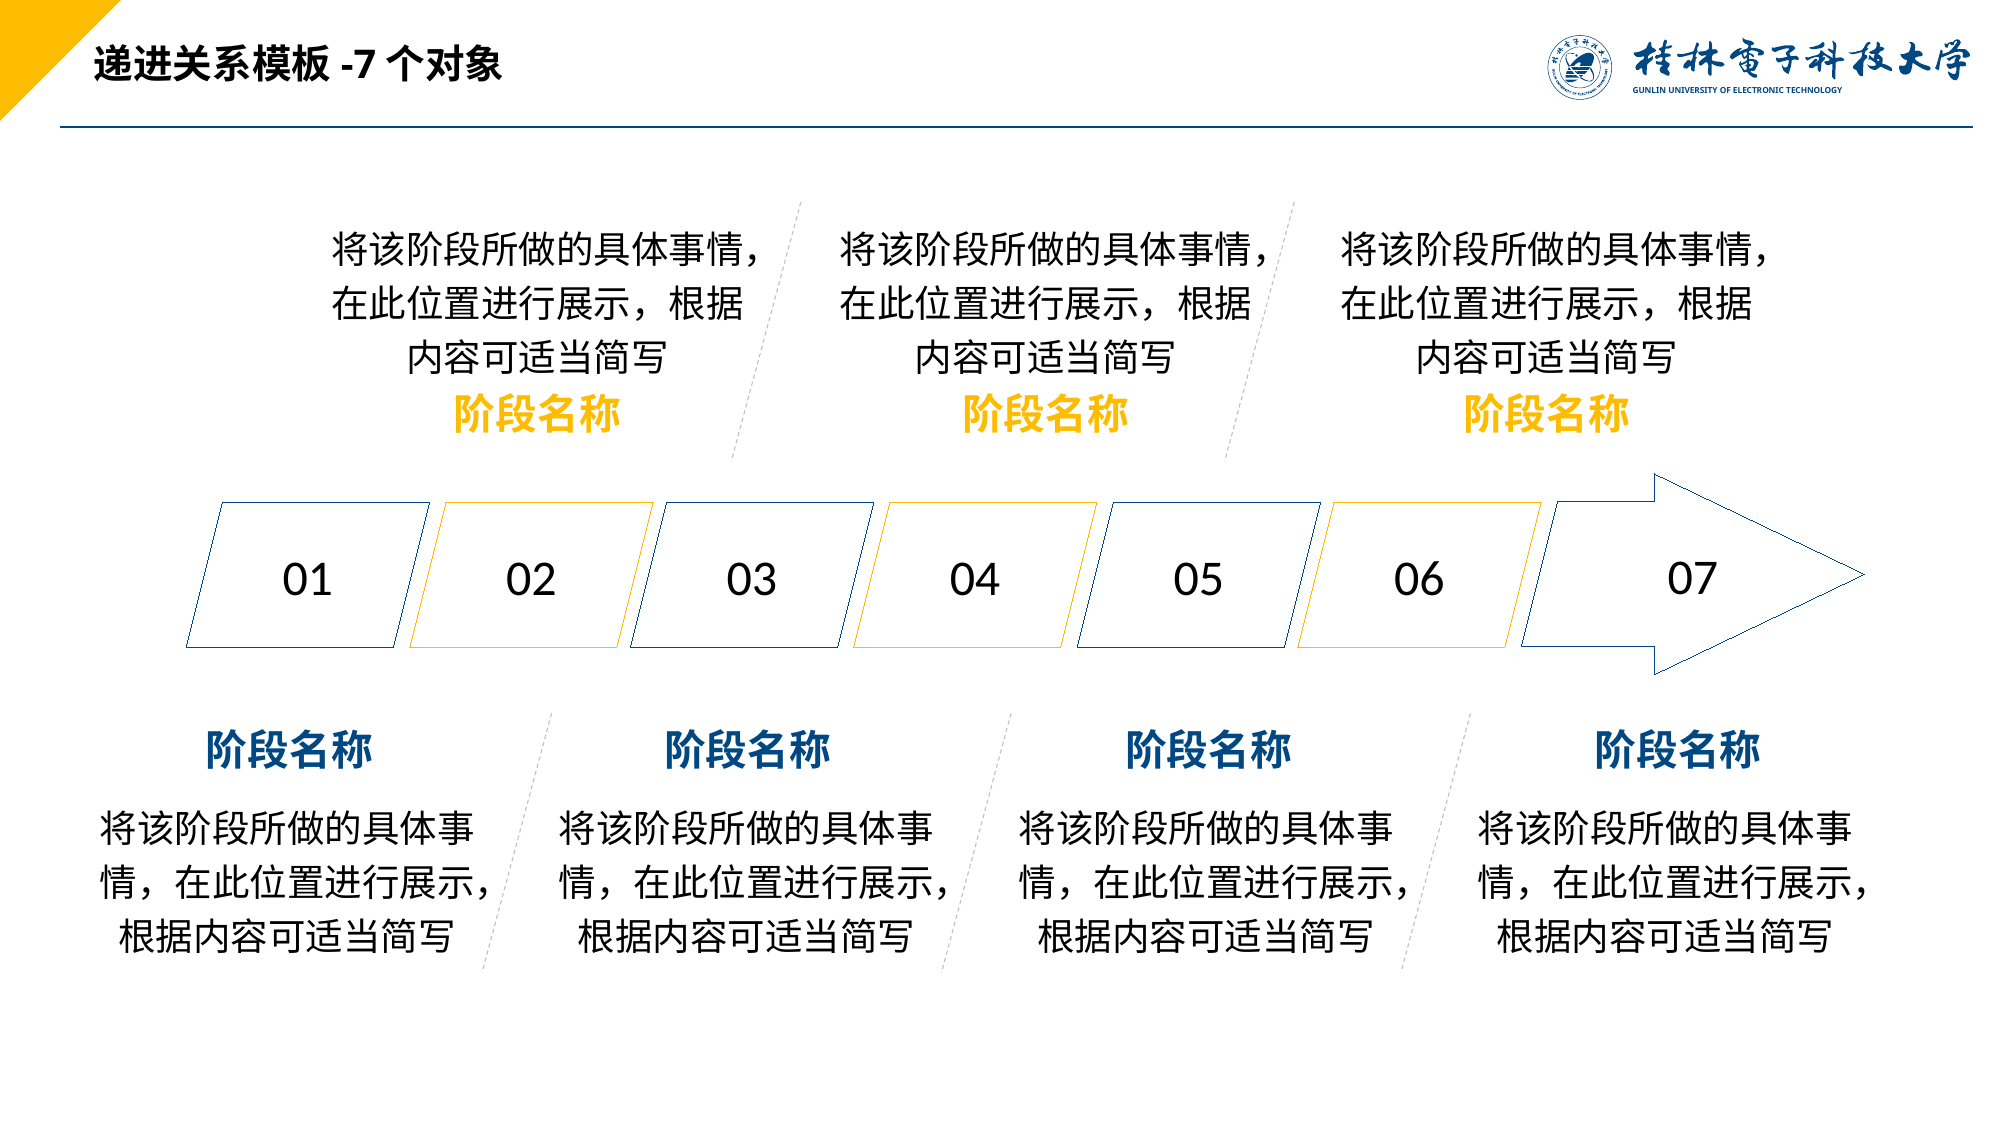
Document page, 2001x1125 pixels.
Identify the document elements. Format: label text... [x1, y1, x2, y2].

text_box 将该阶段所做的具体事情，在此位置进行展示，根据内容可适当简写 [78, 789, 482, 966]
text_box 阶段名称 [144, 716, 435, 781]
text_box 阶段名称 [1401, 387, 1692, 446]
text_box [941, 713, 1012, 973]
text_box 将该阶段所做的具体事情，在此位置进行展示，根据内容可适当简写 [552, 789, 941, 966]
text_box 阶段名称 [392, 387, 683, 446]
text_box 将该阶段所做的具体事情，在此位置进行展示，根据内容可适当简写 [816, 209, 1224, 387]
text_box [731, 202, 801, 462]
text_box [482, 713, 552, 973]
list 递进关系模板-7个对象 [78, 37, 925, 96]
text_box 阶段名称 [602, 716, 893, 781]
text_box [1400, 713, 1471, 973]
text_box 阶段名称 [900, 387, 1191, 446]
text_box 阶段名称 [1063, 716, 1354, 781]
text_box 将该阶段所做的具体事情，在此位置进行展示，根据内容可适当简写 [1471, 789, 1875, 966]
text_box 将该阶段所做的具体事情，在此位置进行展示，根据内容可适当简写 [1012, 789, 1400, 966]
text_box 阶段名称 [1533, 716, 1823, 781]
text_box 将该阶段所做的具体事情，在此位置进行展示，根据内容可适当简写 [307, 209, 731, 387]
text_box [1224, 202, 1295, 462]
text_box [185, 473, 1865, 675]
text_box 将该阶段所做的具体事情，在此位置进行展示，根据内容可适当简写 [1320, 209, 1773, 387]
